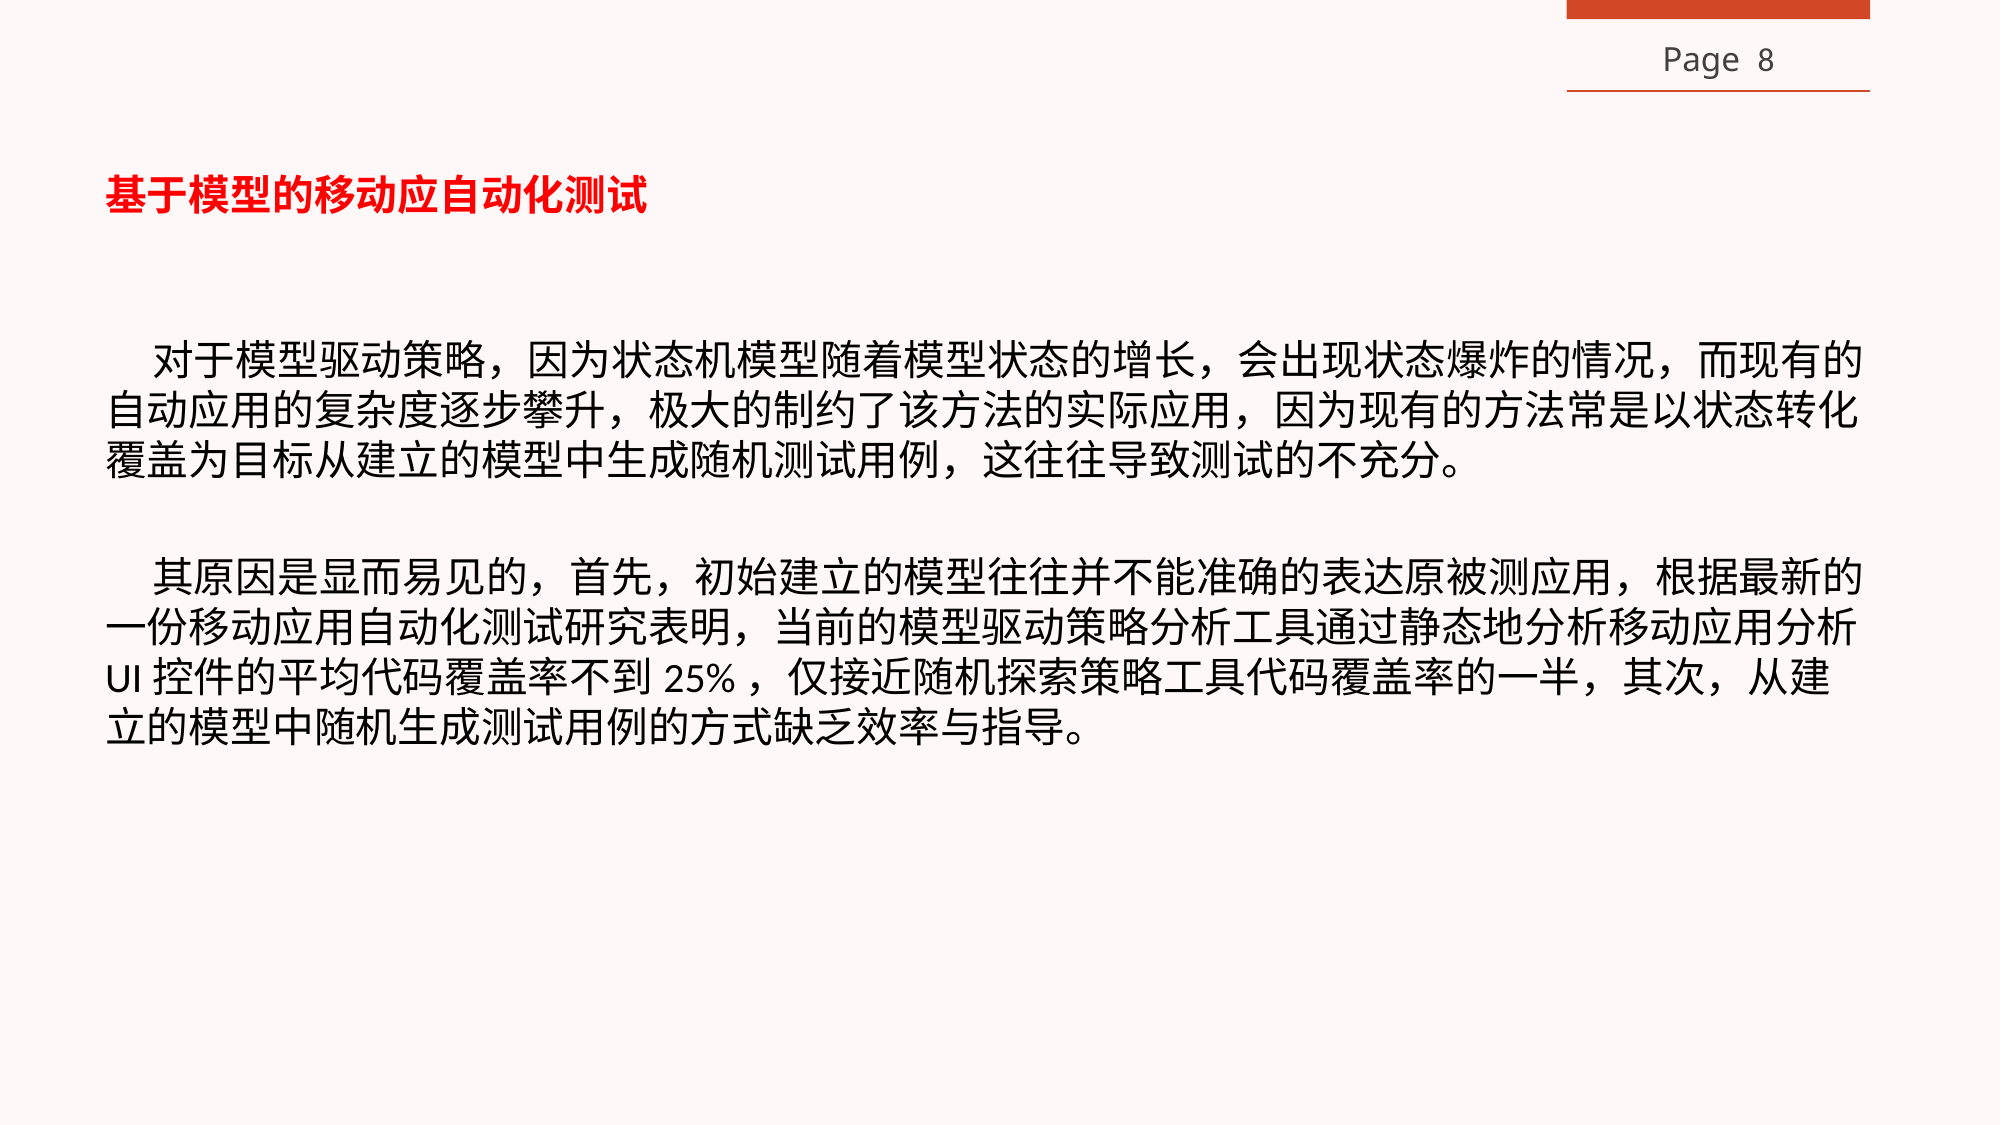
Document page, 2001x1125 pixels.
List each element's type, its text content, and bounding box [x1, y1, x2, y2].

list 基于模型的移动应自动化测试 [90, 160, 894, 268]
list 对于模型驱动策略，因为状态机模型随着模型状态的增长，会出现状态爆炸的情况，而现有的自动应用的复杂度逐步攀升，极大的制约了该方法的实际应用，因为现有的方法常是以状态转化覆盖为目标从建立的模型中生成随机测试用例，这往往导致测试的不充分。 其原因是显而易见的，首先，初始建立的模型往往并不能准确的表达原被测应用，根据最新的一份移动应用自动化测试研究表明，当前的模型驱动策略分析工具通过静态地分析移动应用分析UI控件的平均代码覆盖率不到25%，仅接近随机探索策略工具代码覆盖率的一半，其次，从建立的模型中随机生成测试用例的方式缺乏效率与指导。 [90, 326, 1886, 1035]
